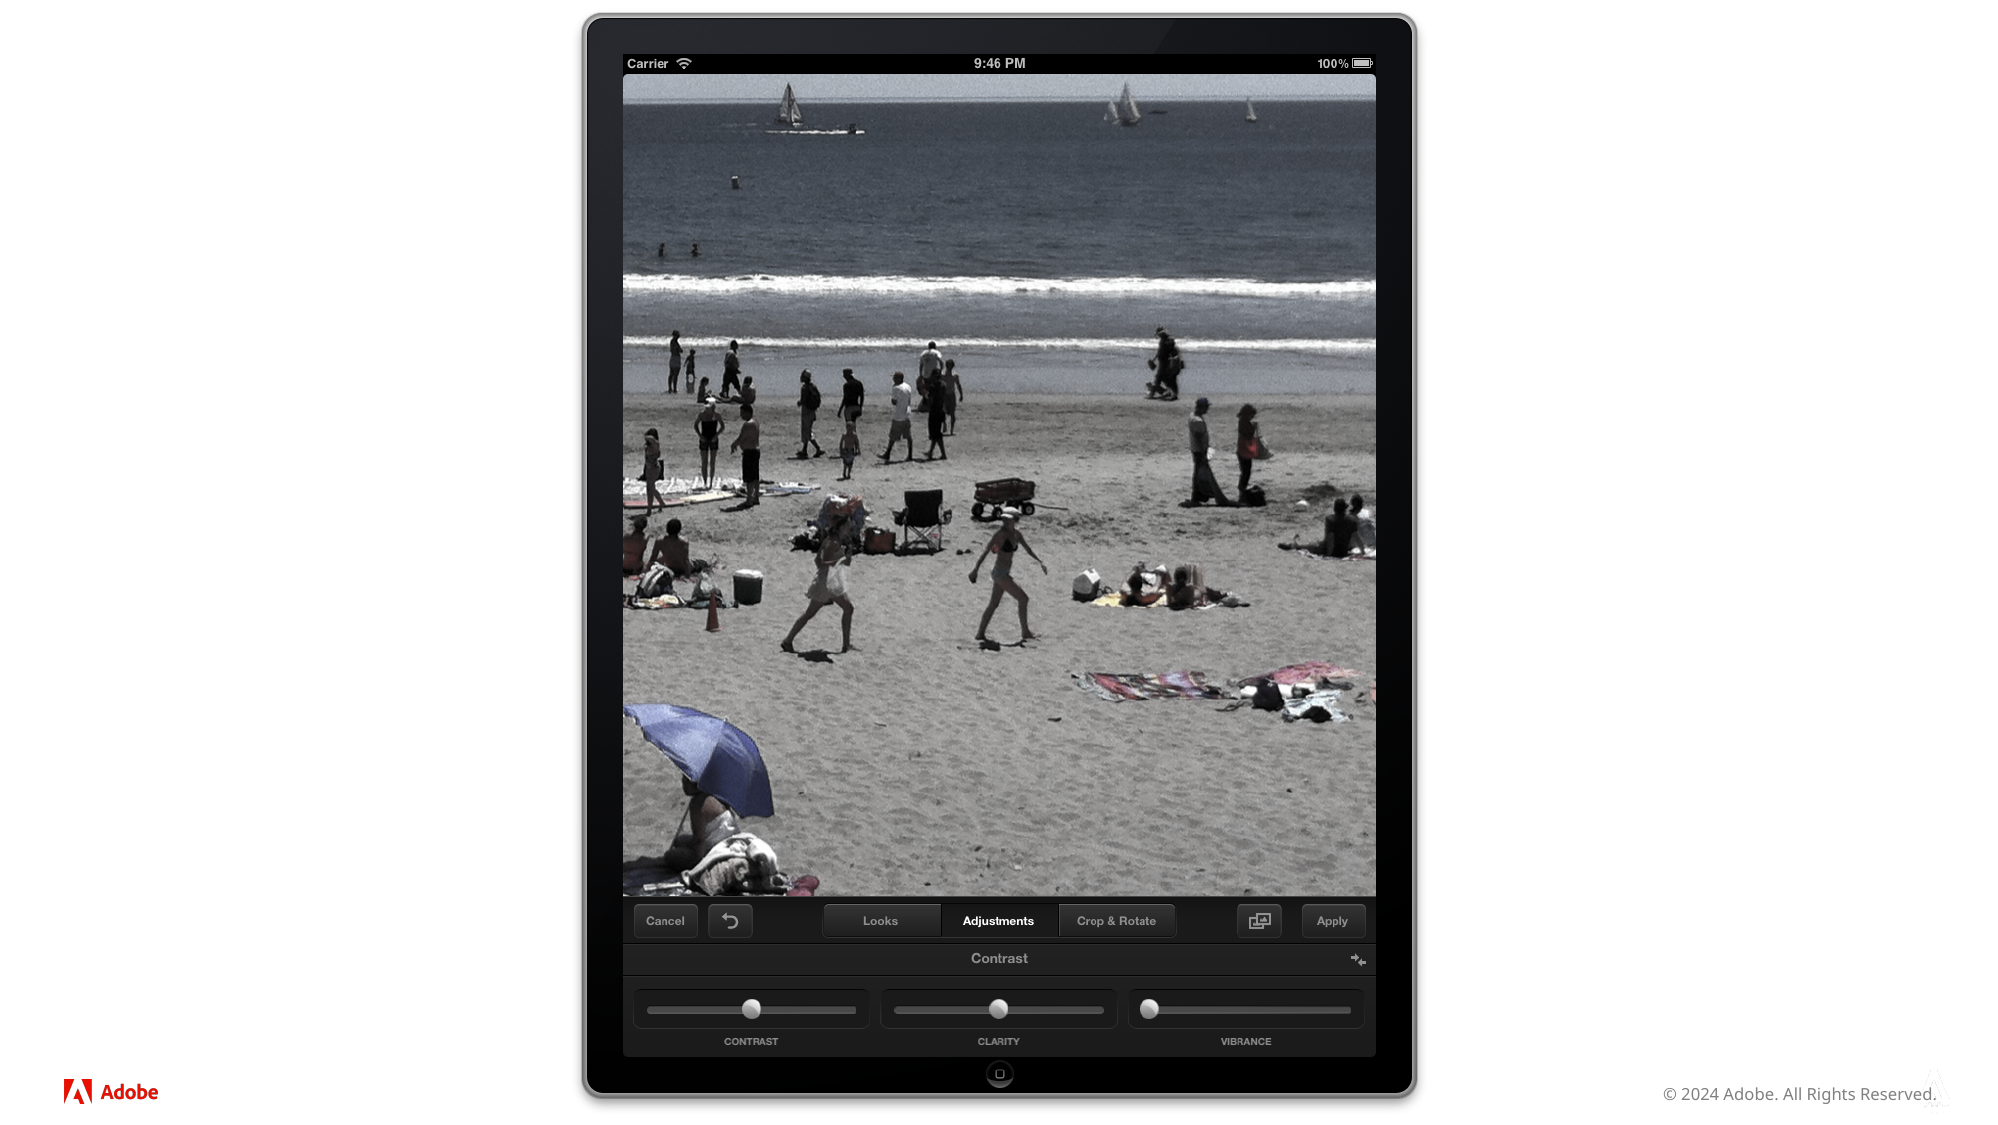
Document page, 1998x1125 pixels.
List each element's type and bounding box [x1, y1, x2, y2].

picture [1918, 1070, 1950, 1114]
picture [568, 5, 1430, 1117]
picture [64, 1079, 158, 1104]
